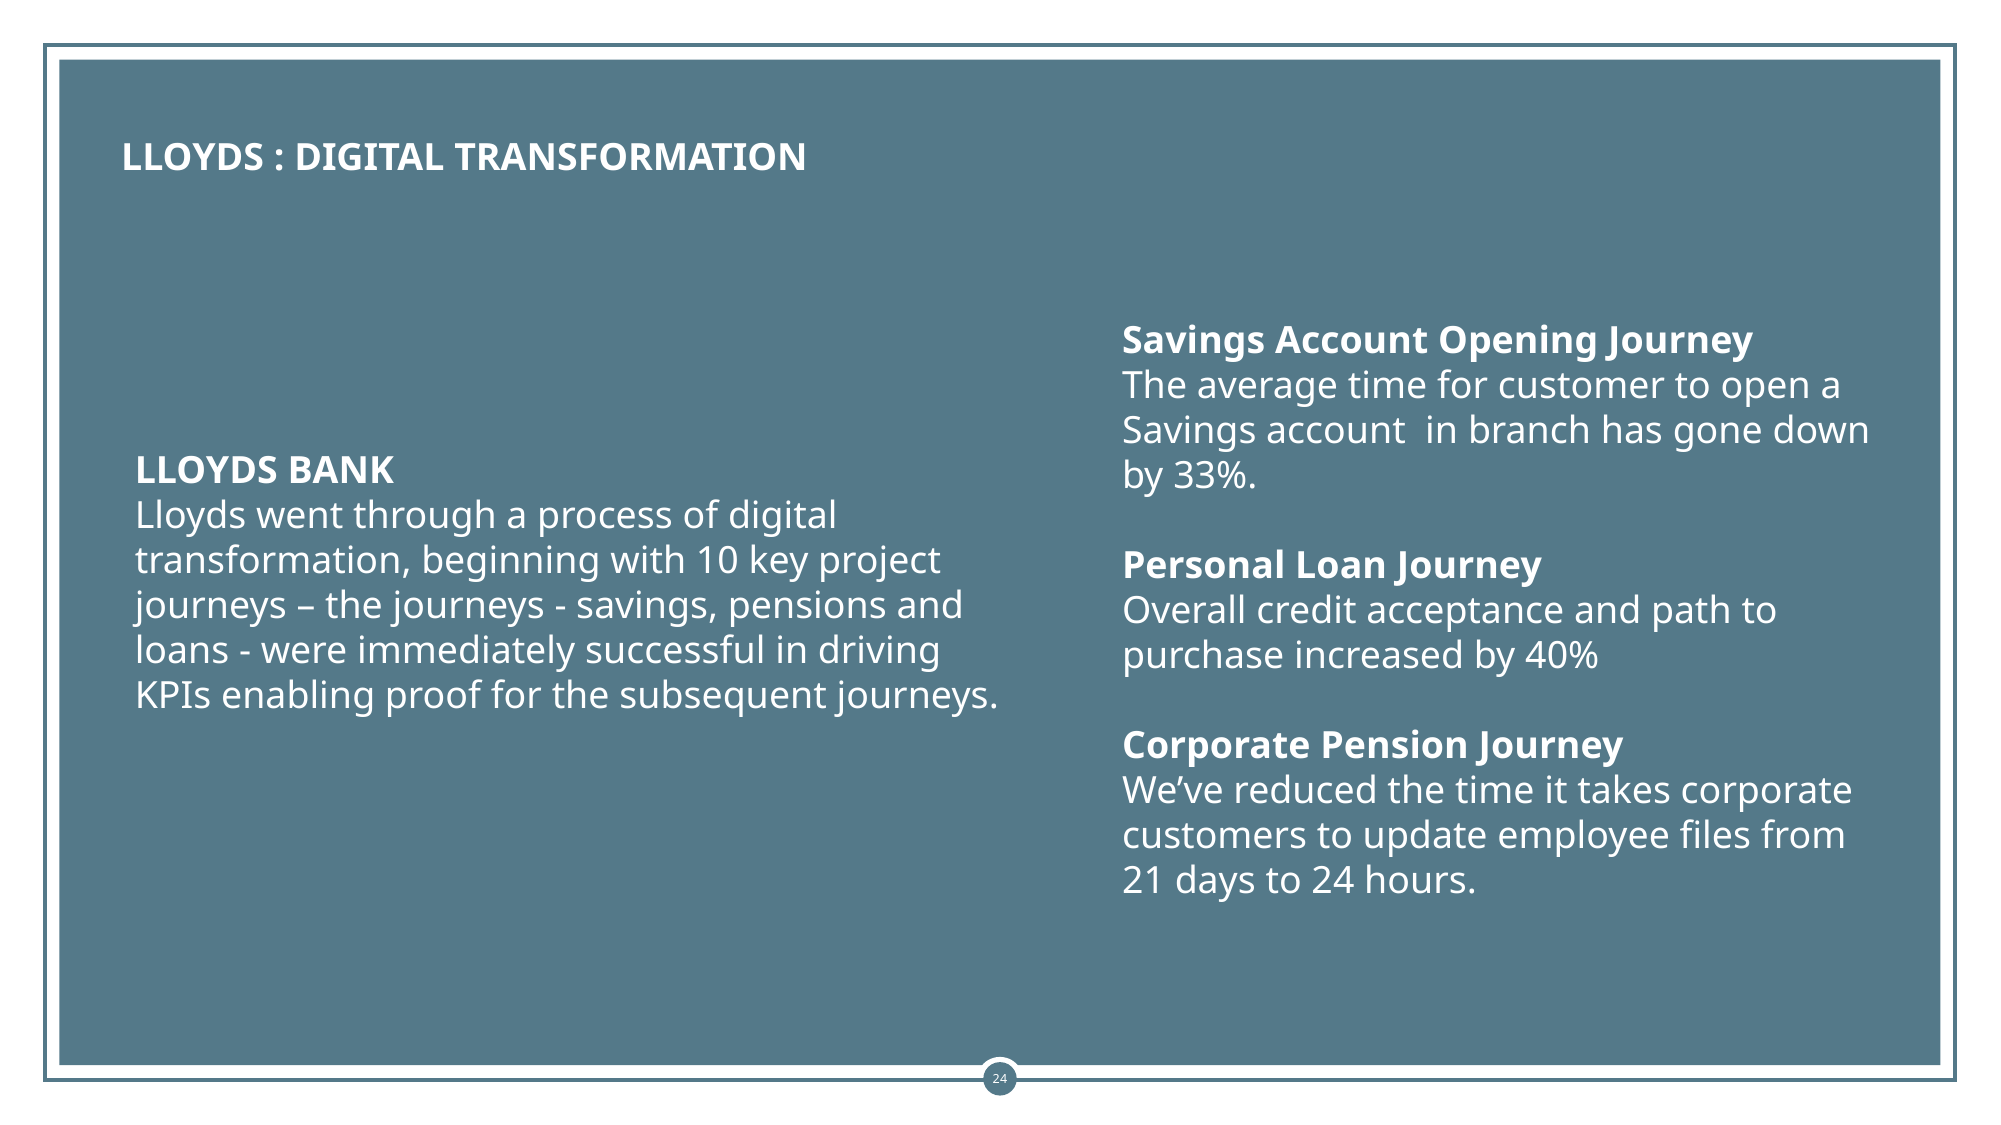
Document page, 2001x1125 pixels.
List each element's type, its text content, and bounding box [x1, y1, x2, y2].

text_box Savings Account Opening Journey The average time for customer to open a Savings account in branch has gone down by 33%. Personal Loan Journey Overall credit acceptance and path to purchase increased by 40% Corporate Pension Journey We’ve reduced the time it takes corporate customers to update employee files from 21 days to 24 hours. [1107, 308, 1904, 954]
text_box LLOYDS BANK Lloyds went through a process of digital transformation, beginning with 10 key project journeys – the journeys - savings, pensions and loans - were immediately successful in driving KPIs enabling proof for the subsequent journeys. [120, 438, 1029, 769]
text_box LLOYDS : DIGITAL TRANSFORMATION [0, 125, 1909, 186]
